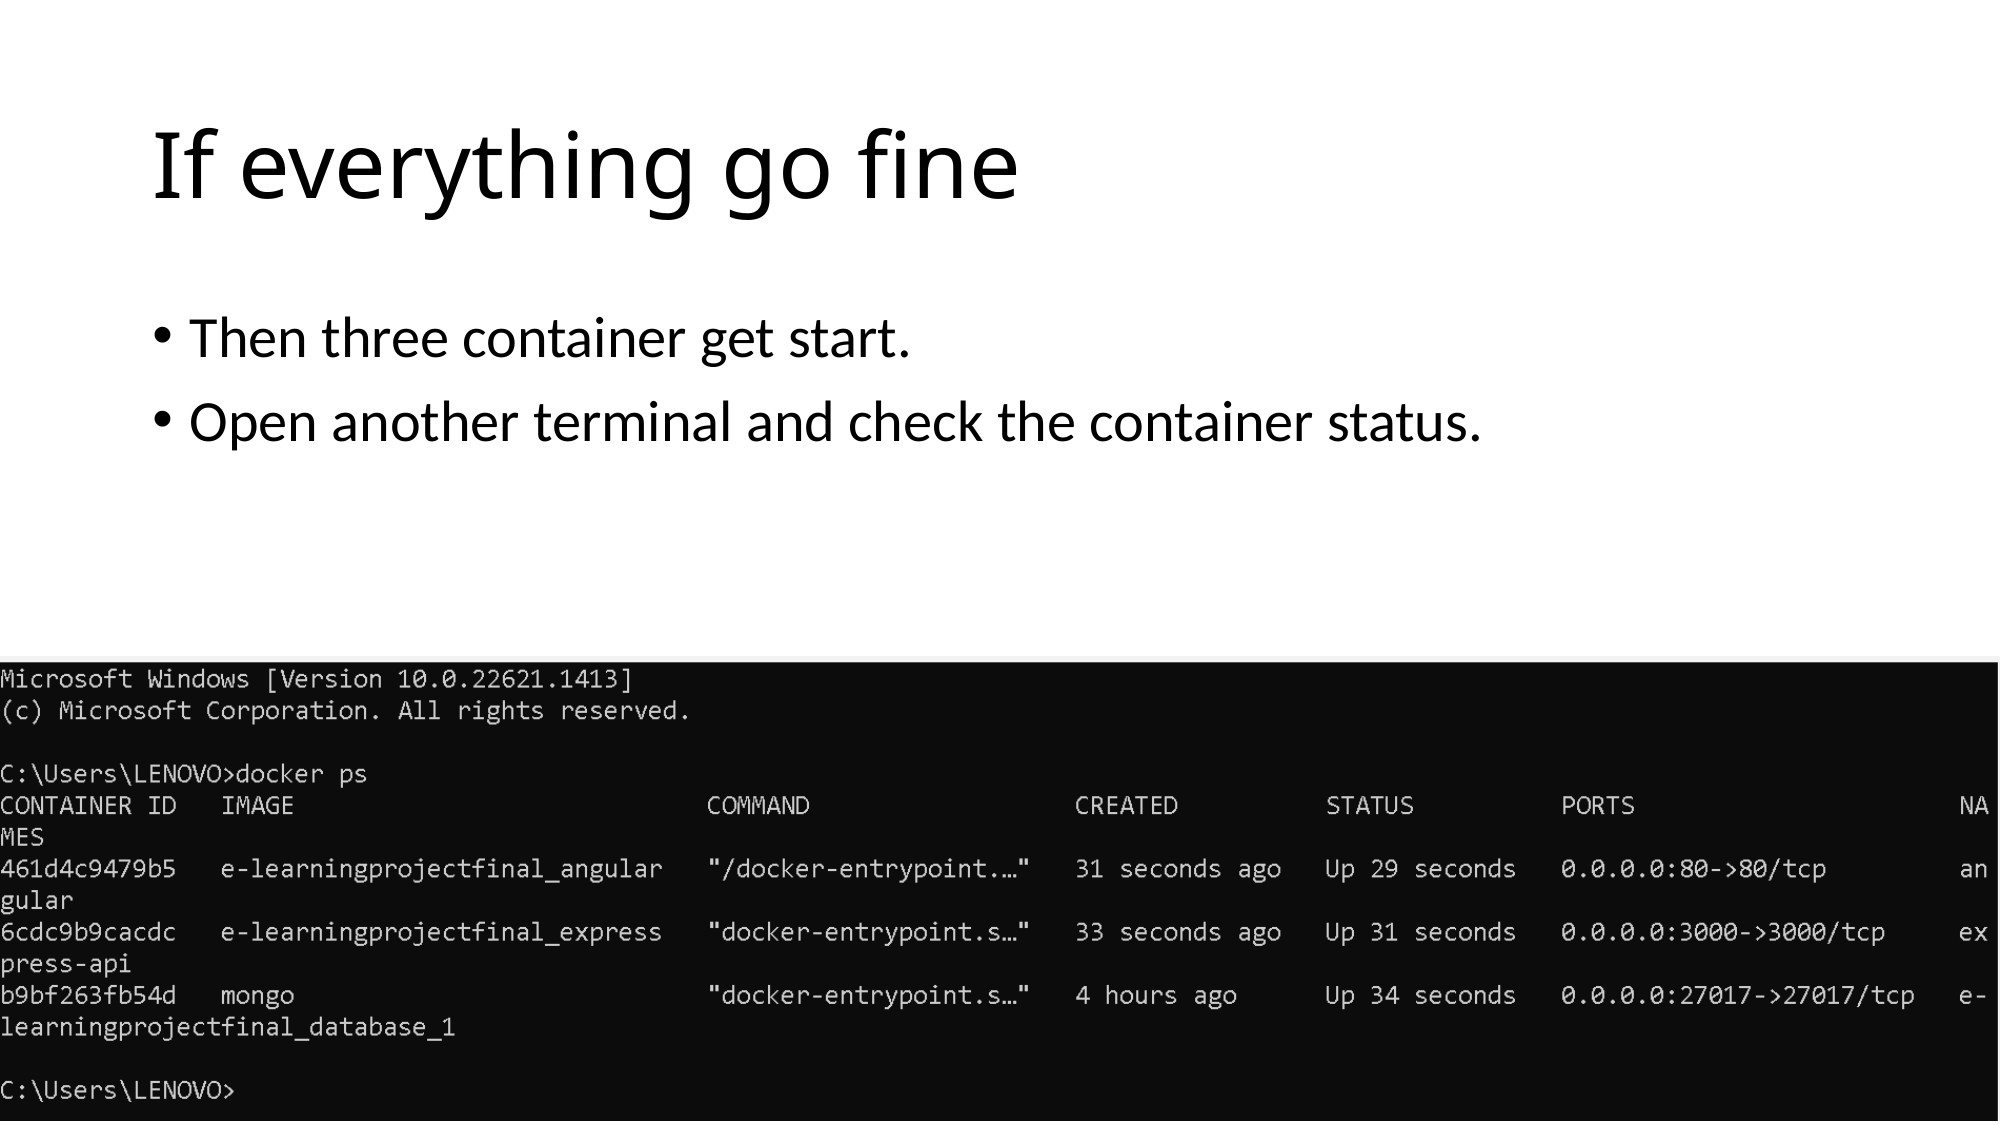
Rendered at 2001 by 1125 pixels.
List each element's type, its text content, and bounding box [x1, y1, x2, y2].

list Then three container get start. Open another terminal and check the container status. [137, 299, 1863, 656]
picture [0, 656, 2000, 1121]
title If everything go fine [137, 59, 1863, 278]
